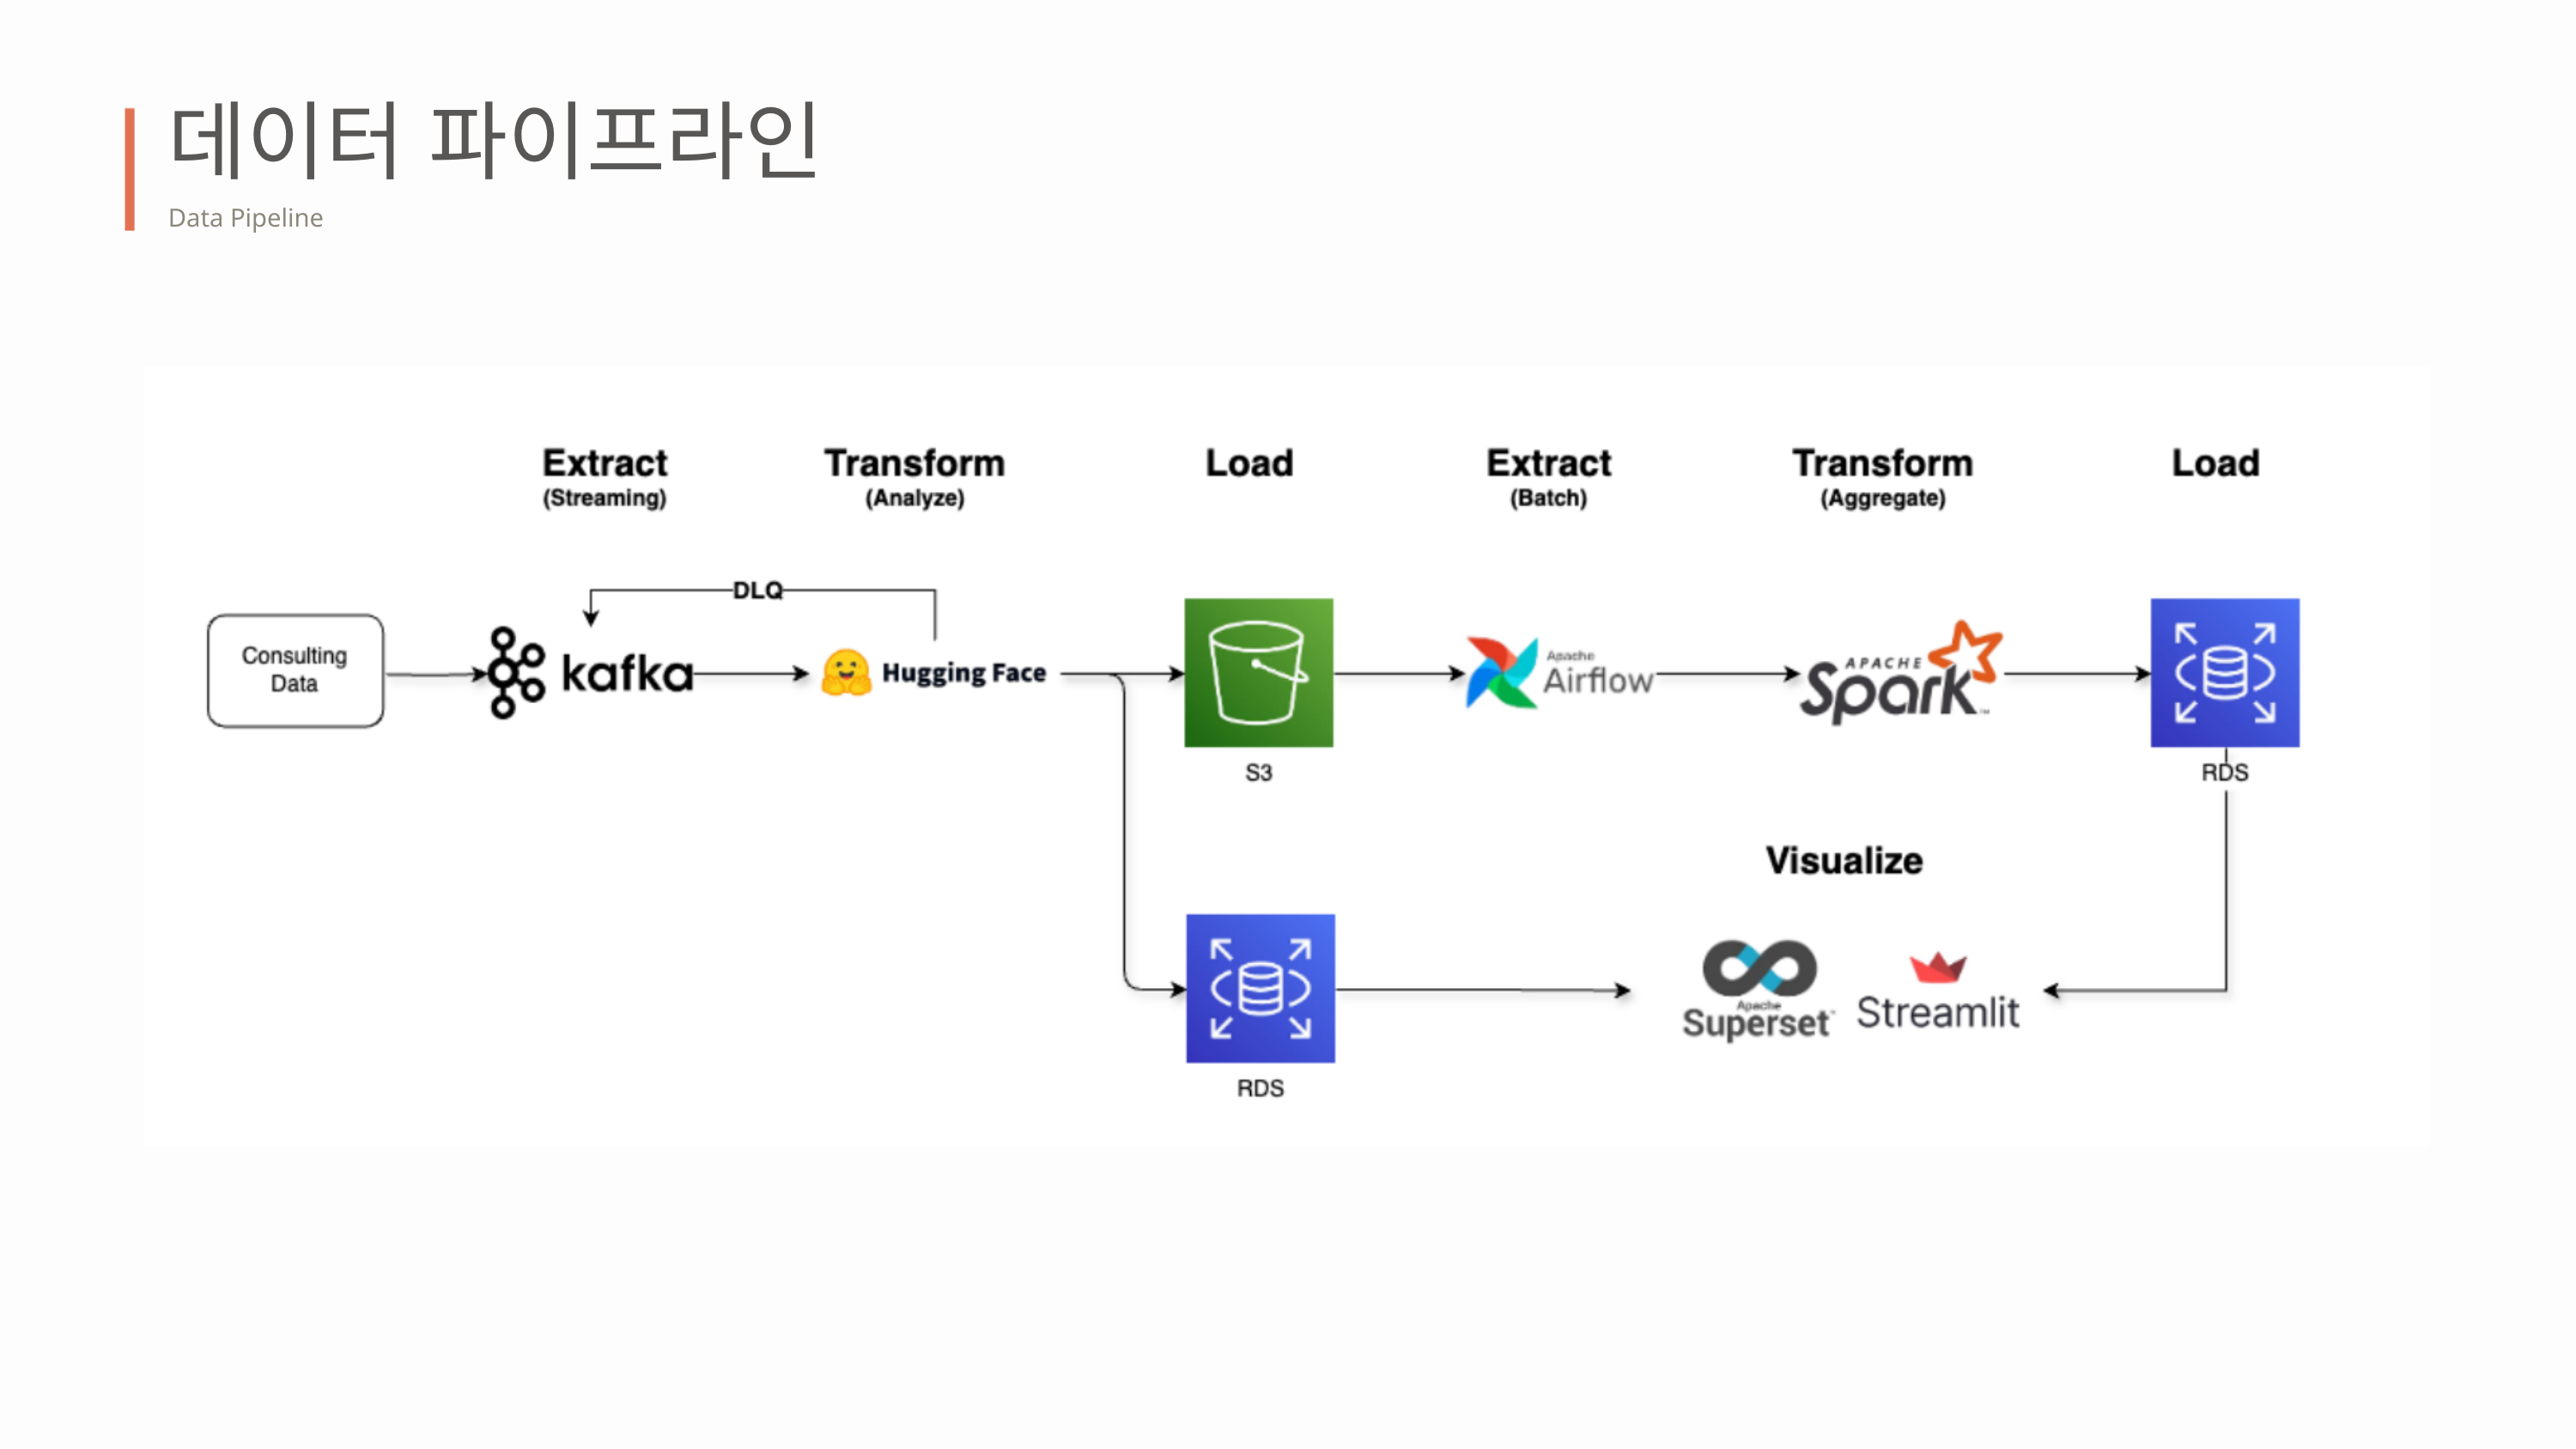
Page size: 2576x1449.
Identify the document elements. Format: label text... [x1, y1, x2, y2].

text_box 데이터 파이프라인 [167, 82, 957, 203]
picture [67, 108, 192, 230]
text_box Data Pipeline [167, 203, 490, 238]
picture [144, 366, 2430, 1147]
